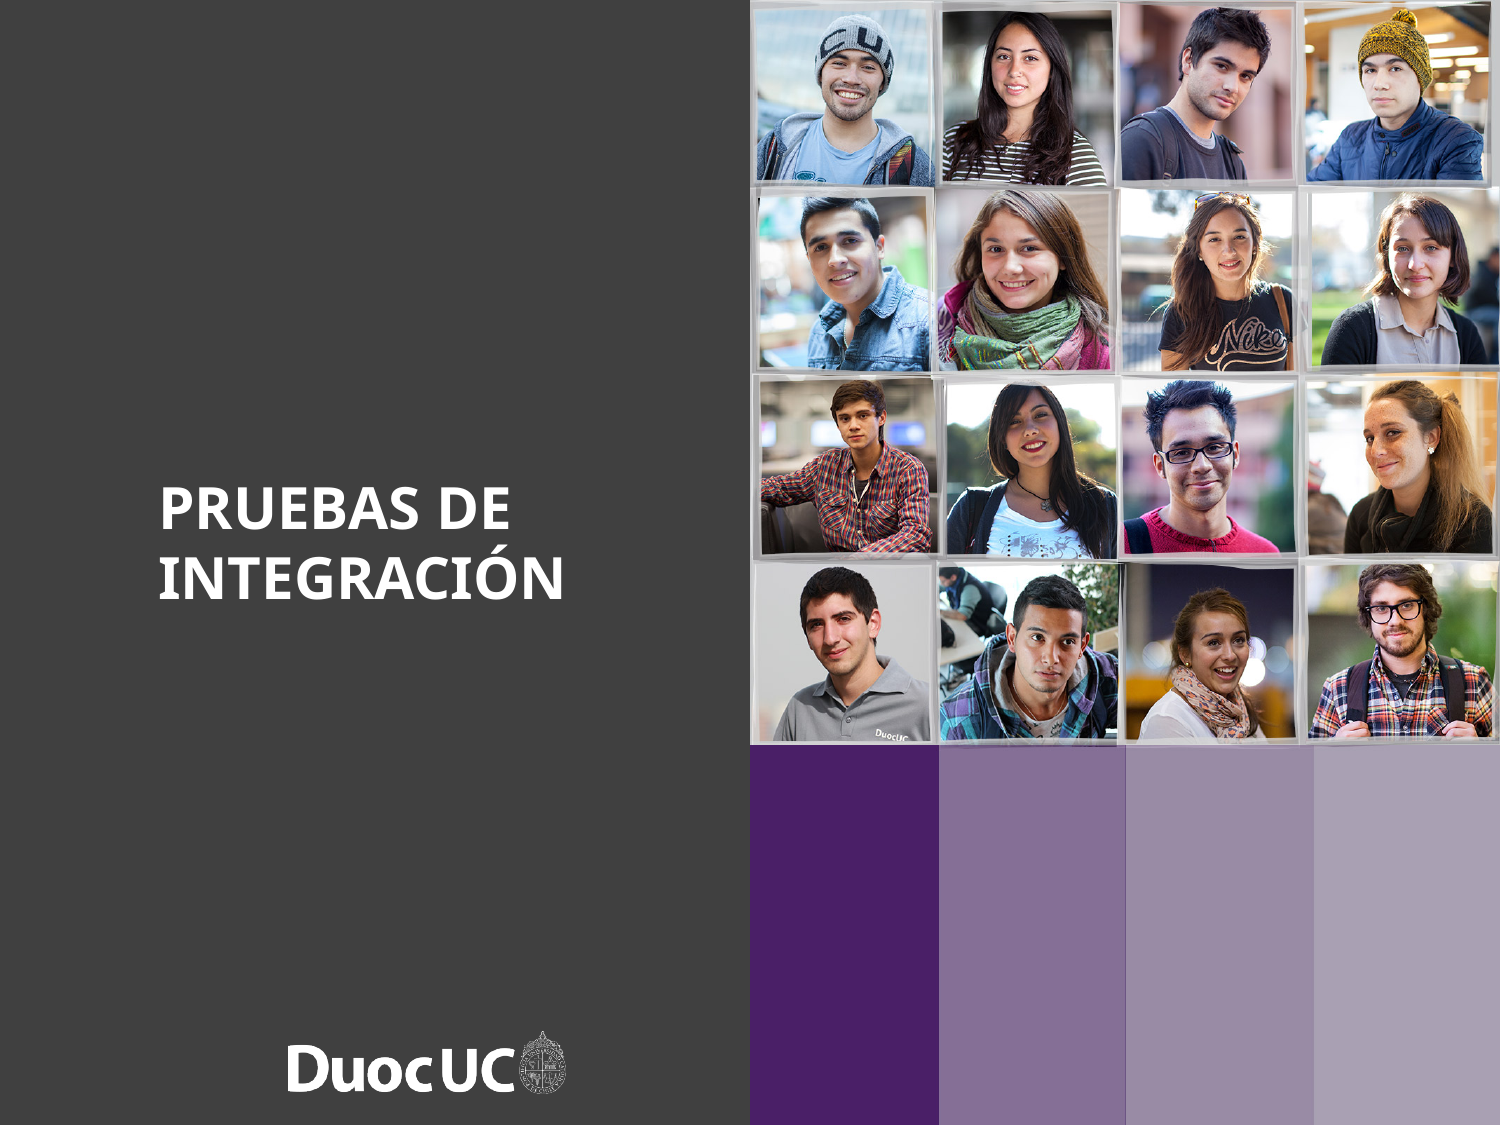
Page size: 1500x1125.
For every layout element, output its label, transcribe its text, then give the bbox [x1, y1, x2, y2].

picture [750, 0, 1500, 1125]
text_box PRUEBAS DE INTEGRACIÓN [143, 464, 670, 619]
picture [288, 1031, 566, 1094]
